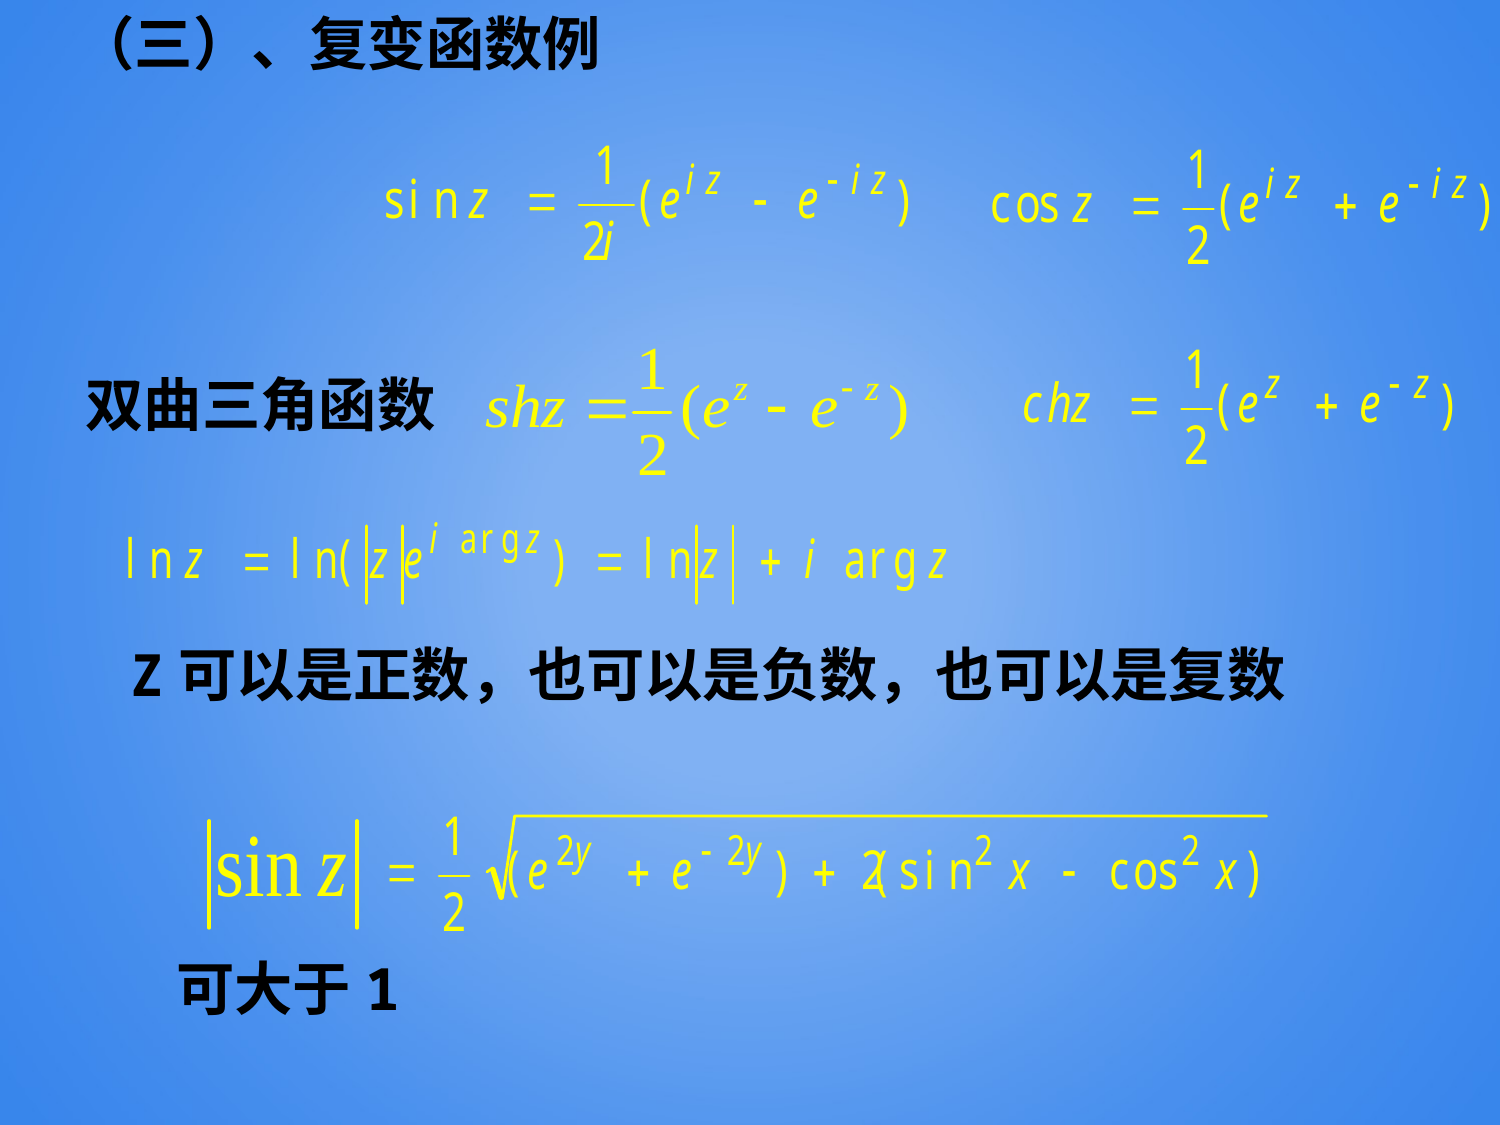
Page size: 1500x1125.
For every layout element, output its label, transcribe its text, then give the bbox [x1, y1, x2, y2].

picture [0, 0, 1500, 1125]
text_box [474, 331, 919, 486]
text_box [982, 126, 1500, 278]
text_box 可大于1 [161, 944, 415, 1030]
text_box （三）、复变函数例 [61, 0, 616, 85]
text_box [376, 122, 919, 274]
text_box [1017, 326, 1468, 478]
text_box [118, 499, 969, 616]
text_box Z可以是正数，也可以是负数，也可以是复数 [115, 630, 1301, 715]
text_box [375, 793, 1275, 945]
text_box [194, 799, 371, 945]
text_box 双曲三角函数 [70, 361, 451, 446]
